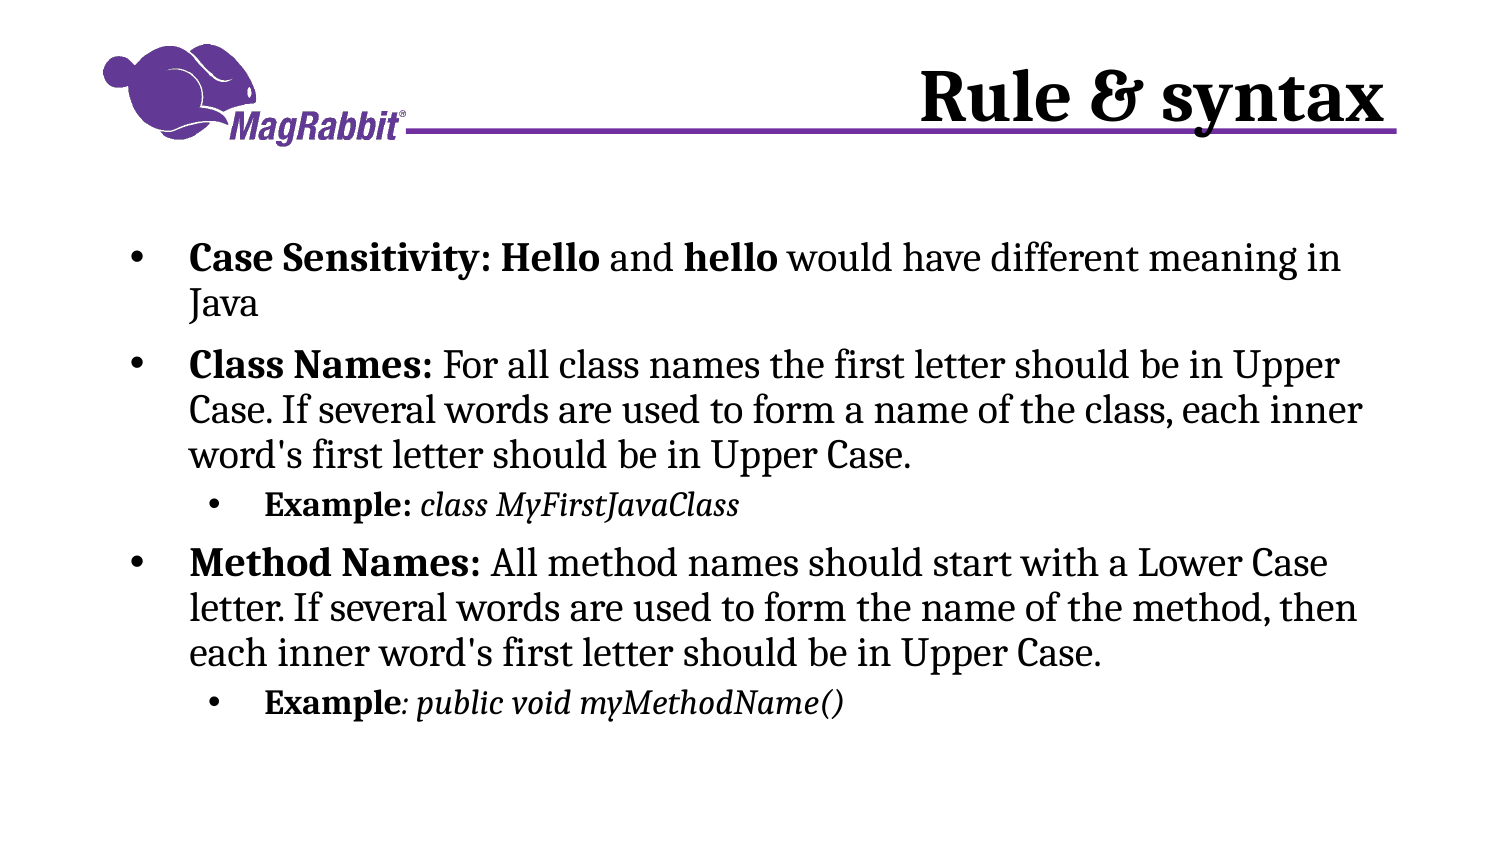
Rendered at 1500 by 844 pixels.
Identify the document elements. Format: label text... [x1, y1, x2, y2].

title Rule & syntax [563, 44, 1397, 150]
picture [103, 44, 406, 150]
list Case Sensitivity: Hello and hello would have different meaning in Java Class Names: For all class names the first letter should be in Upper Case. If several words are used to form a name of the class, each inner word's first letter should be in Upper Case. Example: class MyFirstJavaClass Method Names: All method names should start with a Lower Case letter. If several words are used to form the name of the method, then each inner word's first letter should be in Upper Case. Example: public void myMethodName() [103, 224, 1397, 760]
